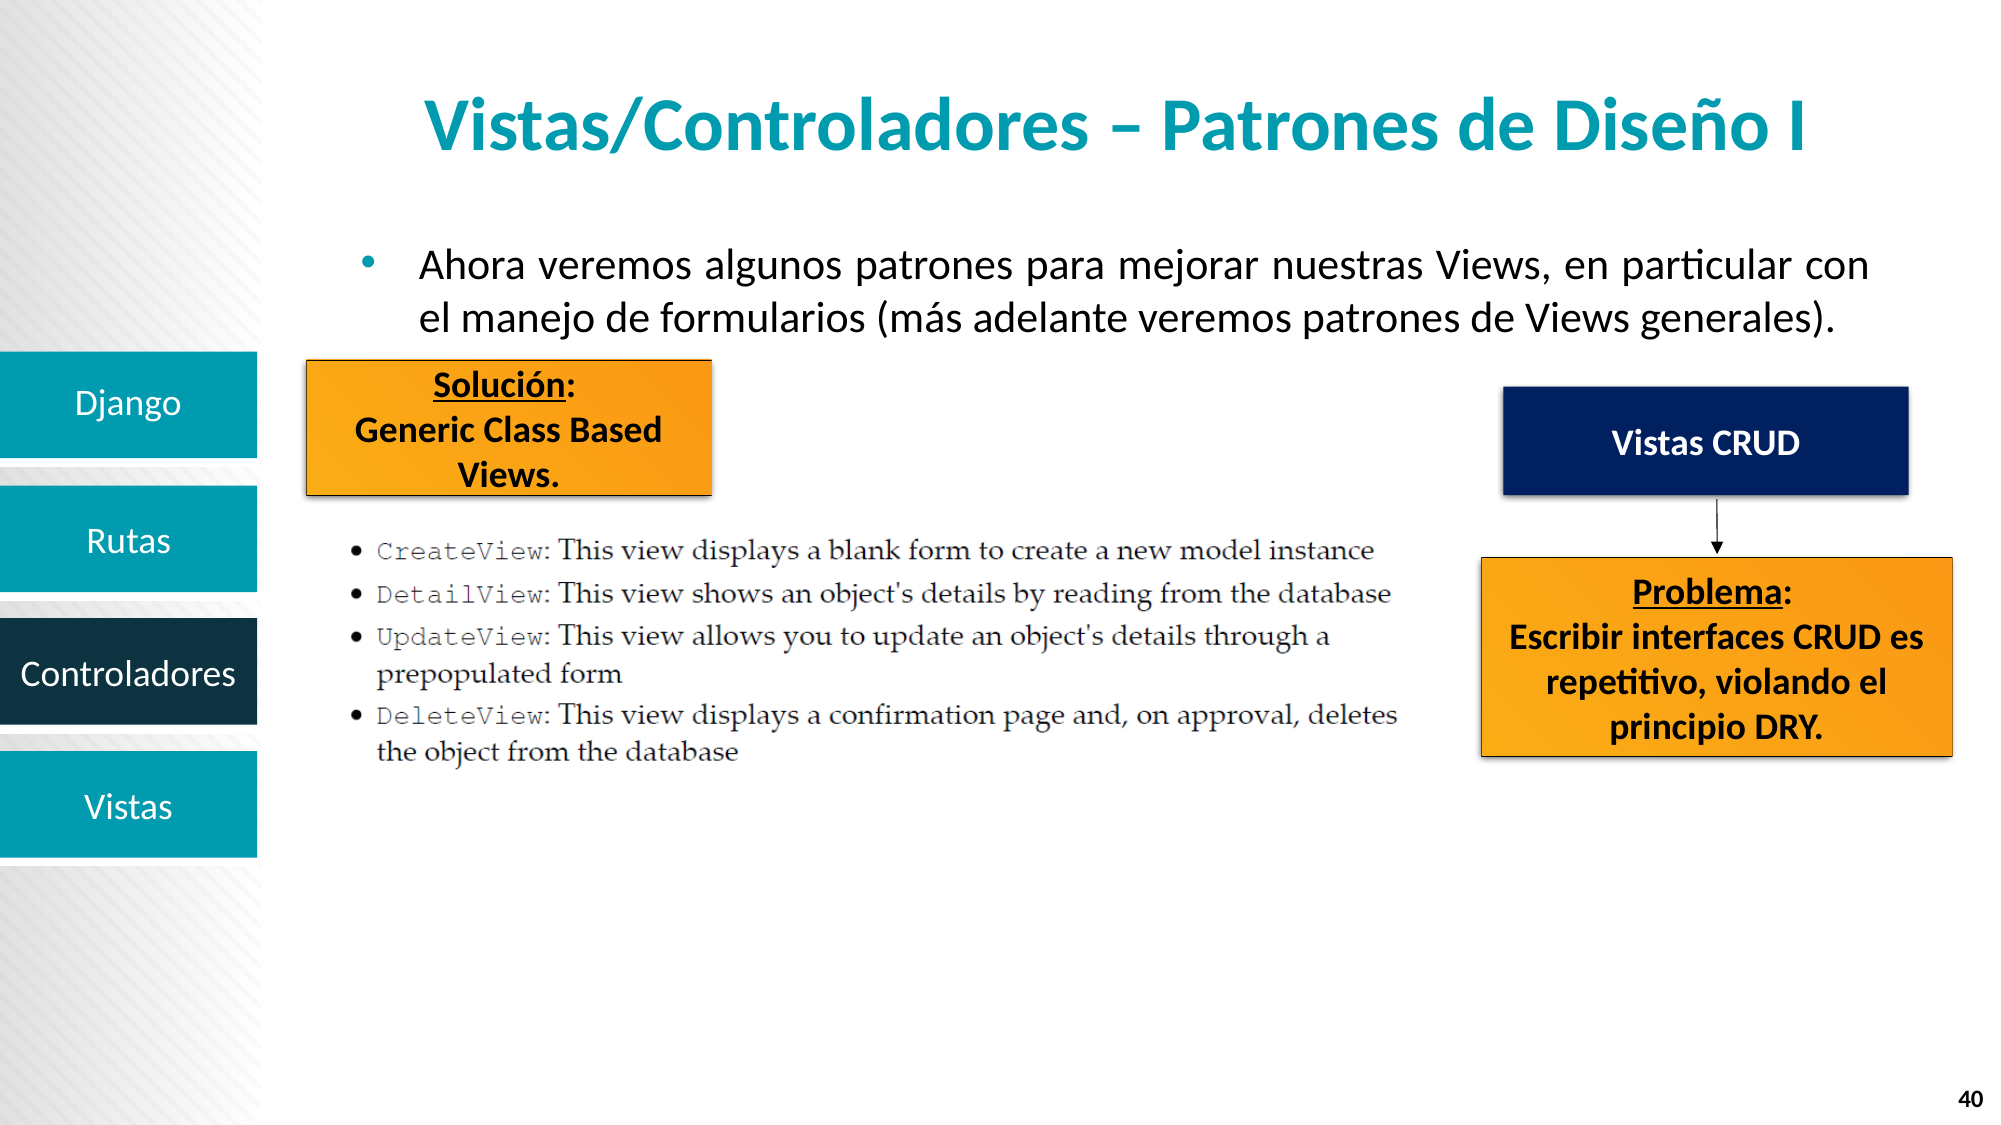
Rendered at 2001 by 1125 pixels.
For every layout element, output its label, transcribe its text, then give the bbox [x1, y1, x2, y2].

picture [306, 516, 1434, 778]
text_box Django [25, 371, 232, 430]
text_box Solución: Generic Class Based Views. [306, 359, 712, 496]
slide_number 40 [1921, 1072, 2000, 1124]
text_box Vistas CRUD [1503, 386, 1909, 496]
text_box Problema: Escribir interfaces CRUD es repetitivo, violando el principio DRY. [1481, 557, 1953, 757]
list Ahora veremos algunos patrones para mejorar nuestras Views, en particular con el manejo de formularios (más adelante veremos patrones de Views generales). [345, 227, 1887, 364]
title Vistas/Controladores – Patrones de Diseño I [306, 36, 1927, 204]
